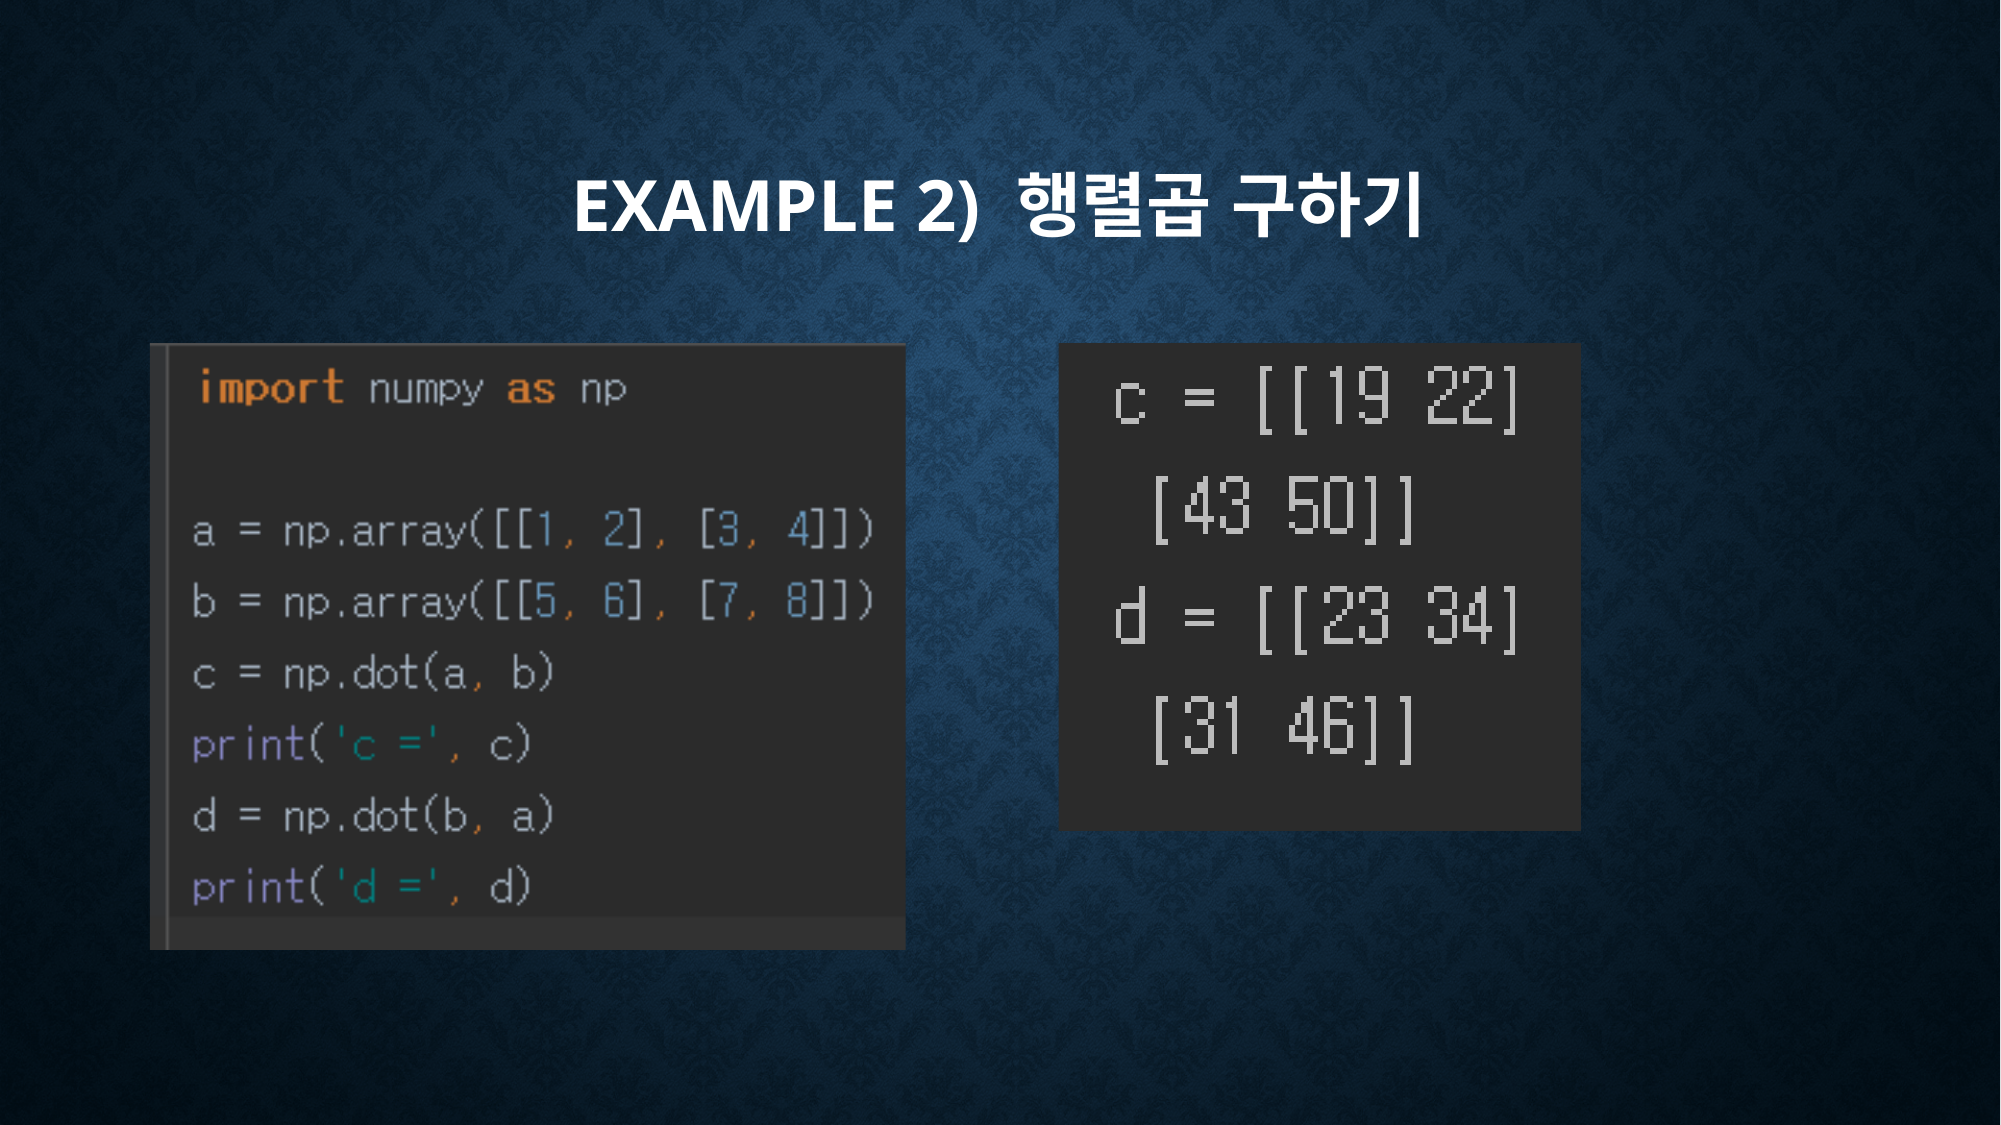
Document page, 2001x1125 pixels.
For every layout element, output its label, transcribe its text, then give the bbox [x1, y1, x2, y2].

picture [1057, 342, 1582, 831]
title EXAMPLE 2) 행렬곱 구하기 [149, 99, 1849, 318]
picture [149, 342, 907, 951]
